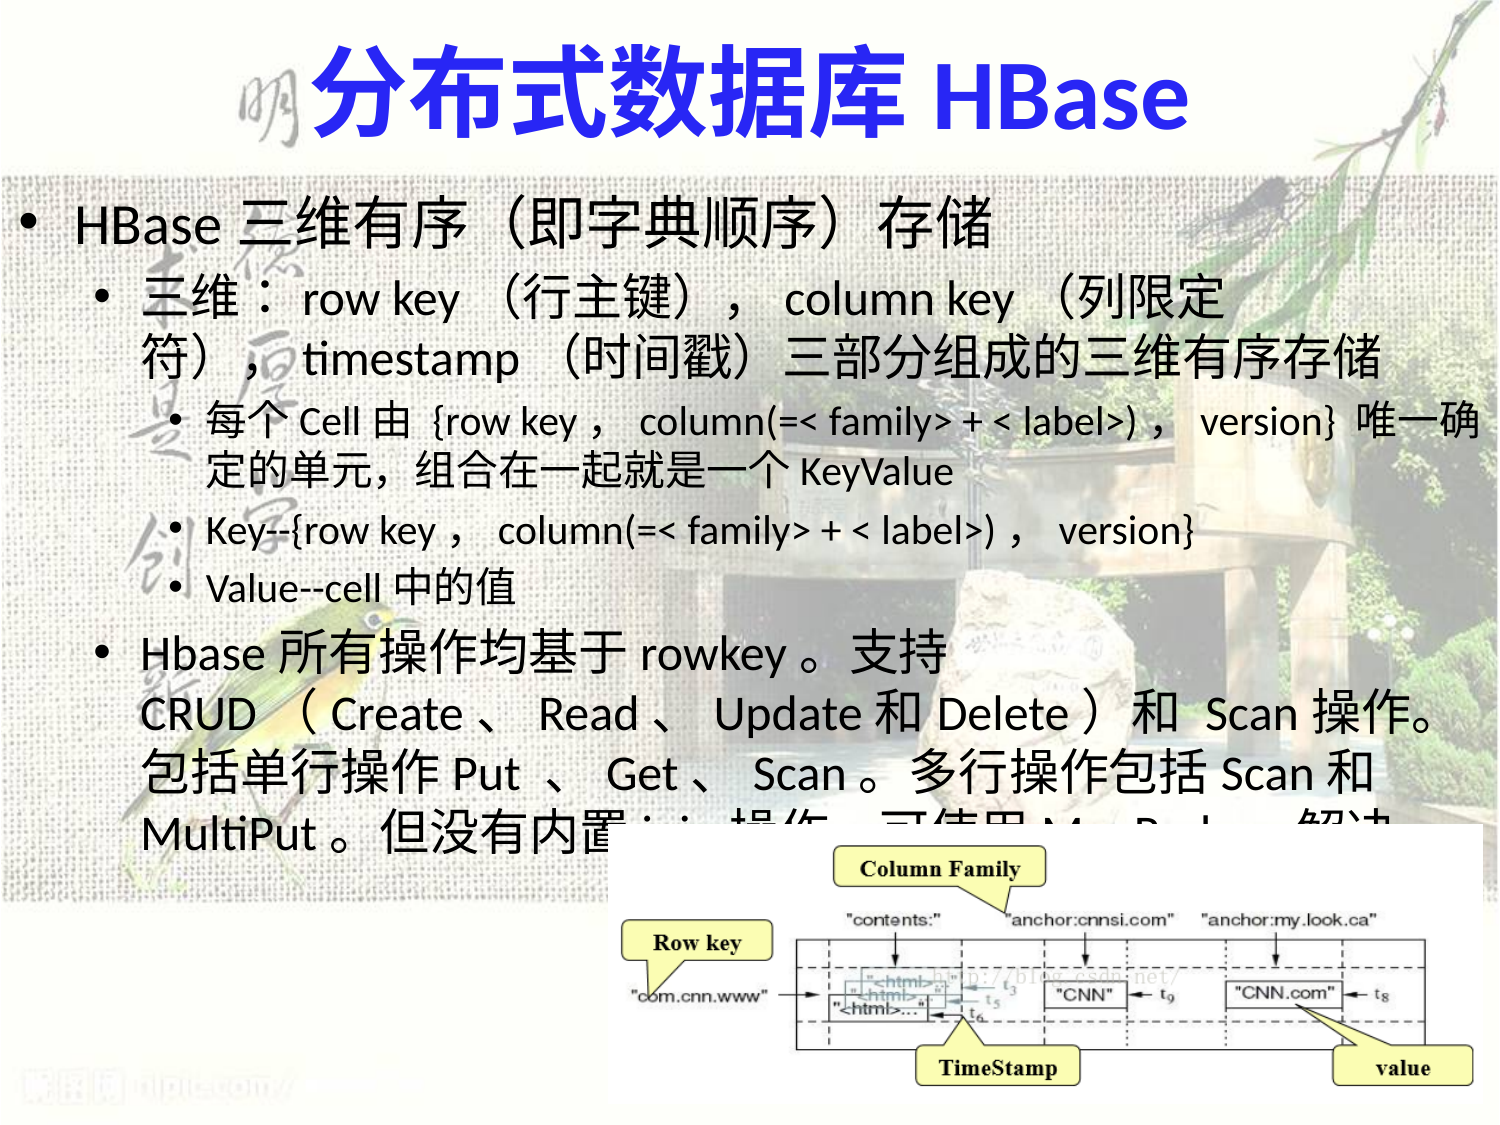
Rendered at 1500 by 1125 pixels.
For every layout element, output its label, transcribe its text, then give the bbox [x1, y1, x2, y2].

list HBase三维有序（即字典顺序）存储 三维：row key（行主键），column key（列限定符），timestamp（时间戳）三部分组成的三维有序存储 每个Cell由 {row key，column(=< family> + < label>)，version} 唯一确定的单元，组合在一起就是一个KeyValue Key--{row key，column(=< family> + < label>)，version} Value--cell中的值 Hbase所有操作均基于rowkey。支持CRUD（Create、Read、Update和Delete）和 Scan操作。 包括单行操作Put 、Get、Scan。多行操作包括Scan和MultiPut。但没有内置join操作，可使用MapReduce解决 [3, 178, 1500, 921]
picture [1, 183, 1499, 1125]
title 分布式数据库HBase [0, 0, 1500, 183]
